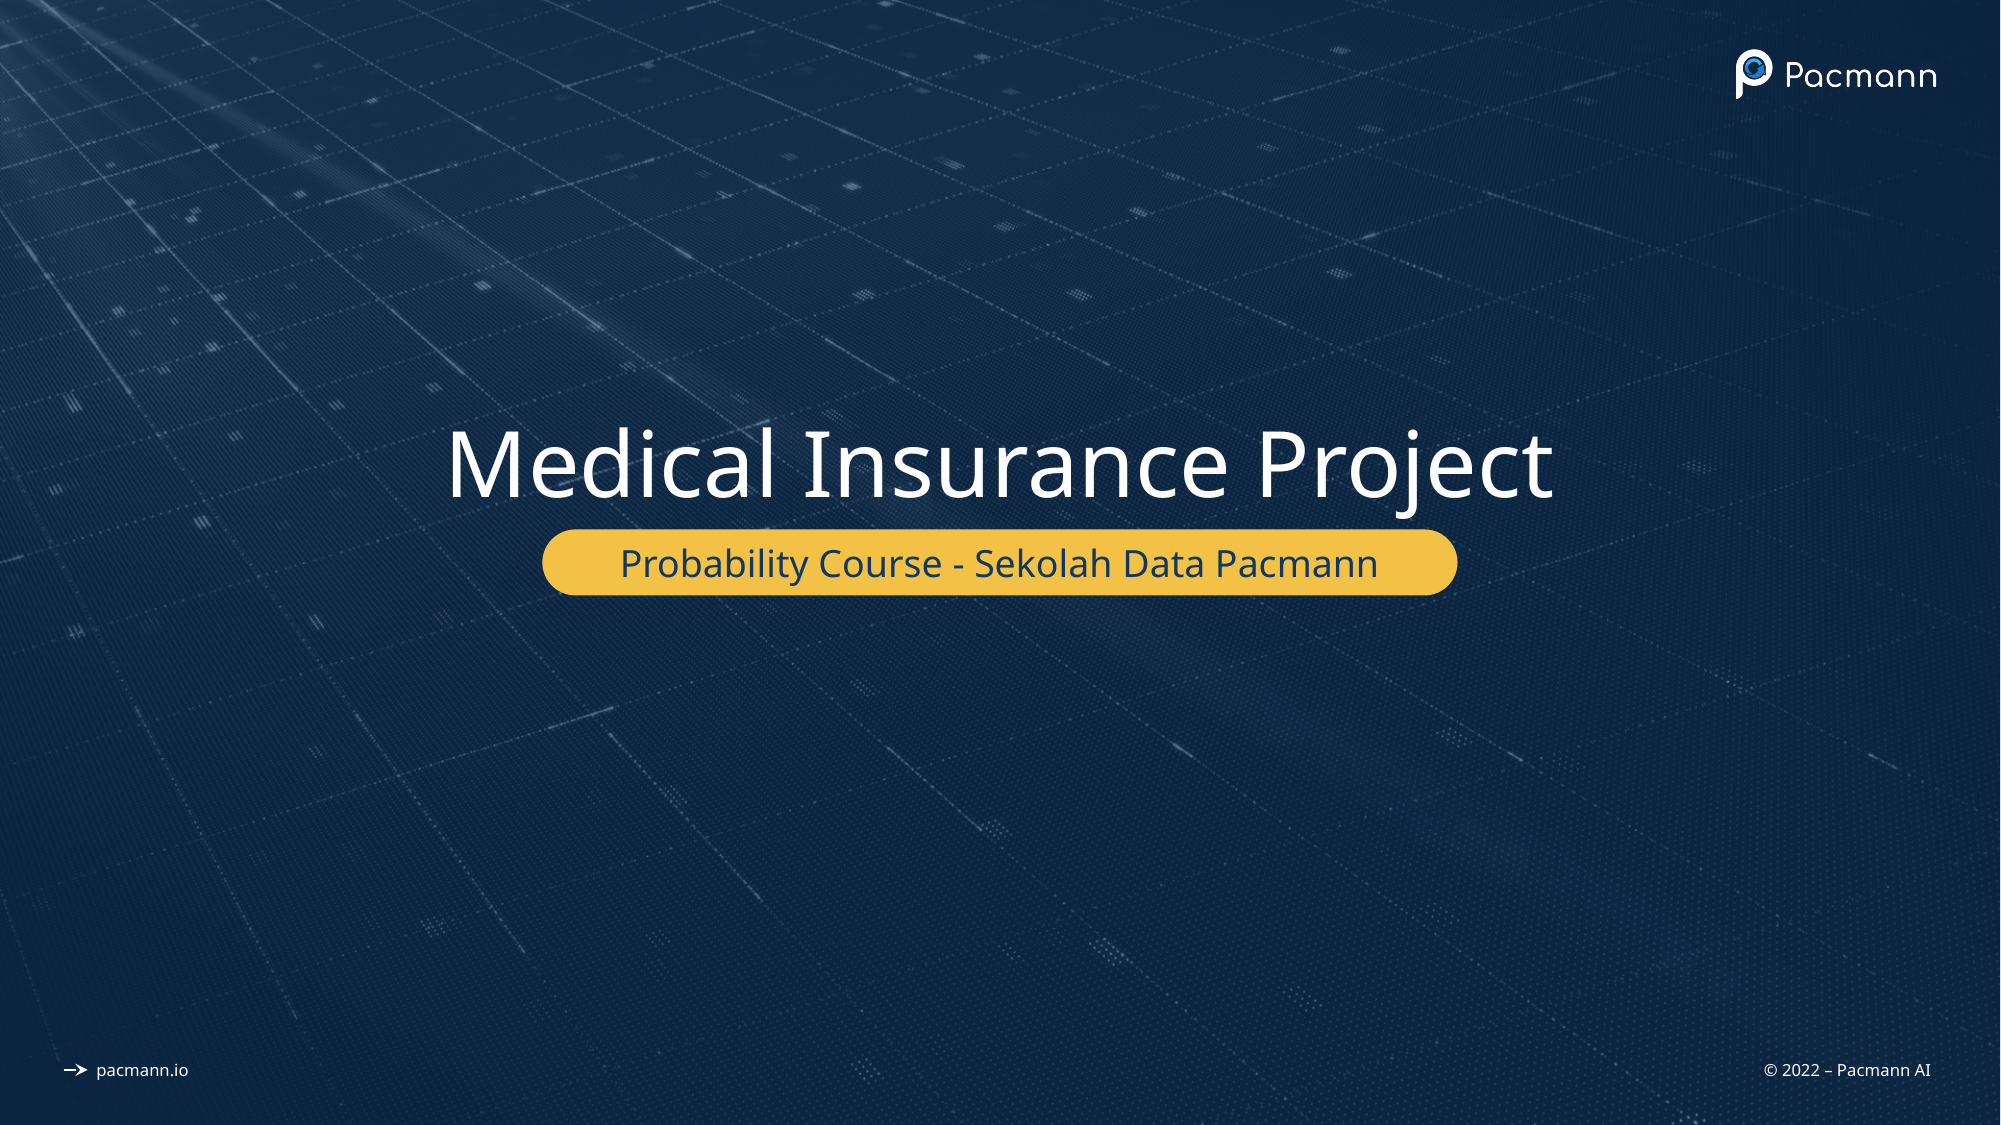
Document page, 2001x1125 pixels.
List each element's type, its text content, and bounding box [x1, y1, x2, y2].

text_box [221, 398, 1779, 596]
text_box pacmann.io [81, 1052, 211, 1088]
text_box © 2022 – Pacmann AI [1749, 1052, 1960, 1088]
picture [0, 0, 2001, 1125]
